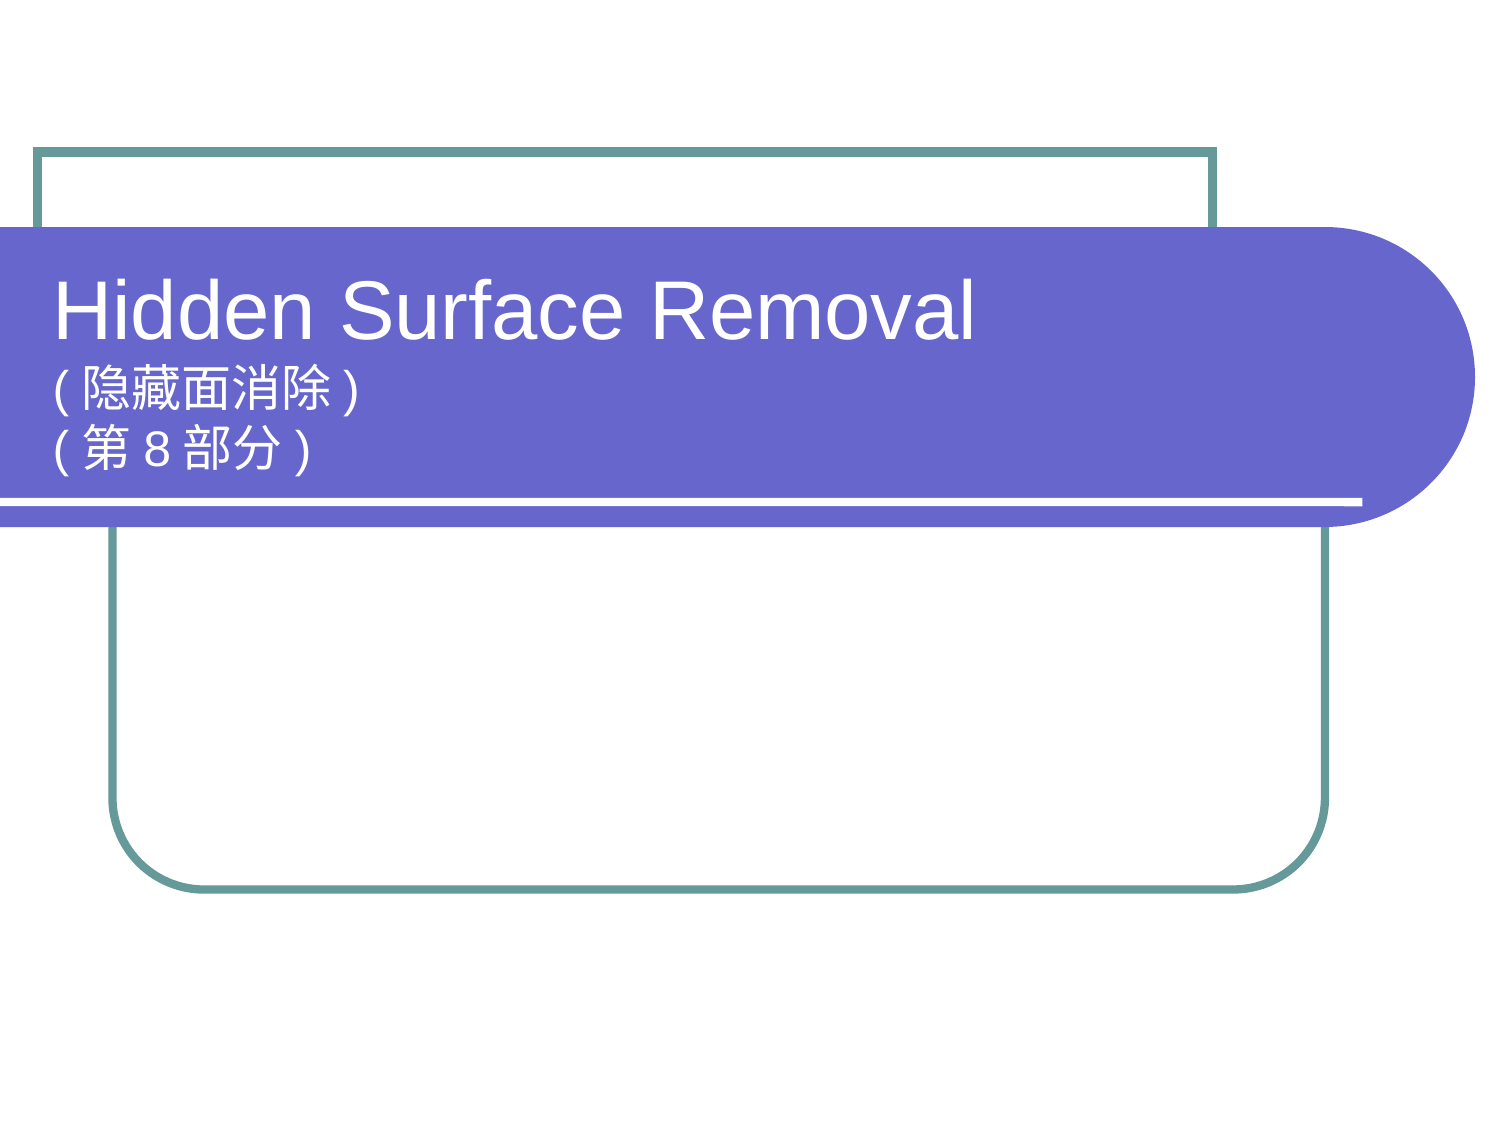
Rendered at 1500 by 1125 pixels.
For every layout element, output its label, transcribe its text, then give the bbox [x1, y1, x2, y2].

title Hidden Surface Removal (隐藏面消除) (第8部分) [37, 234, 1363, 499]
